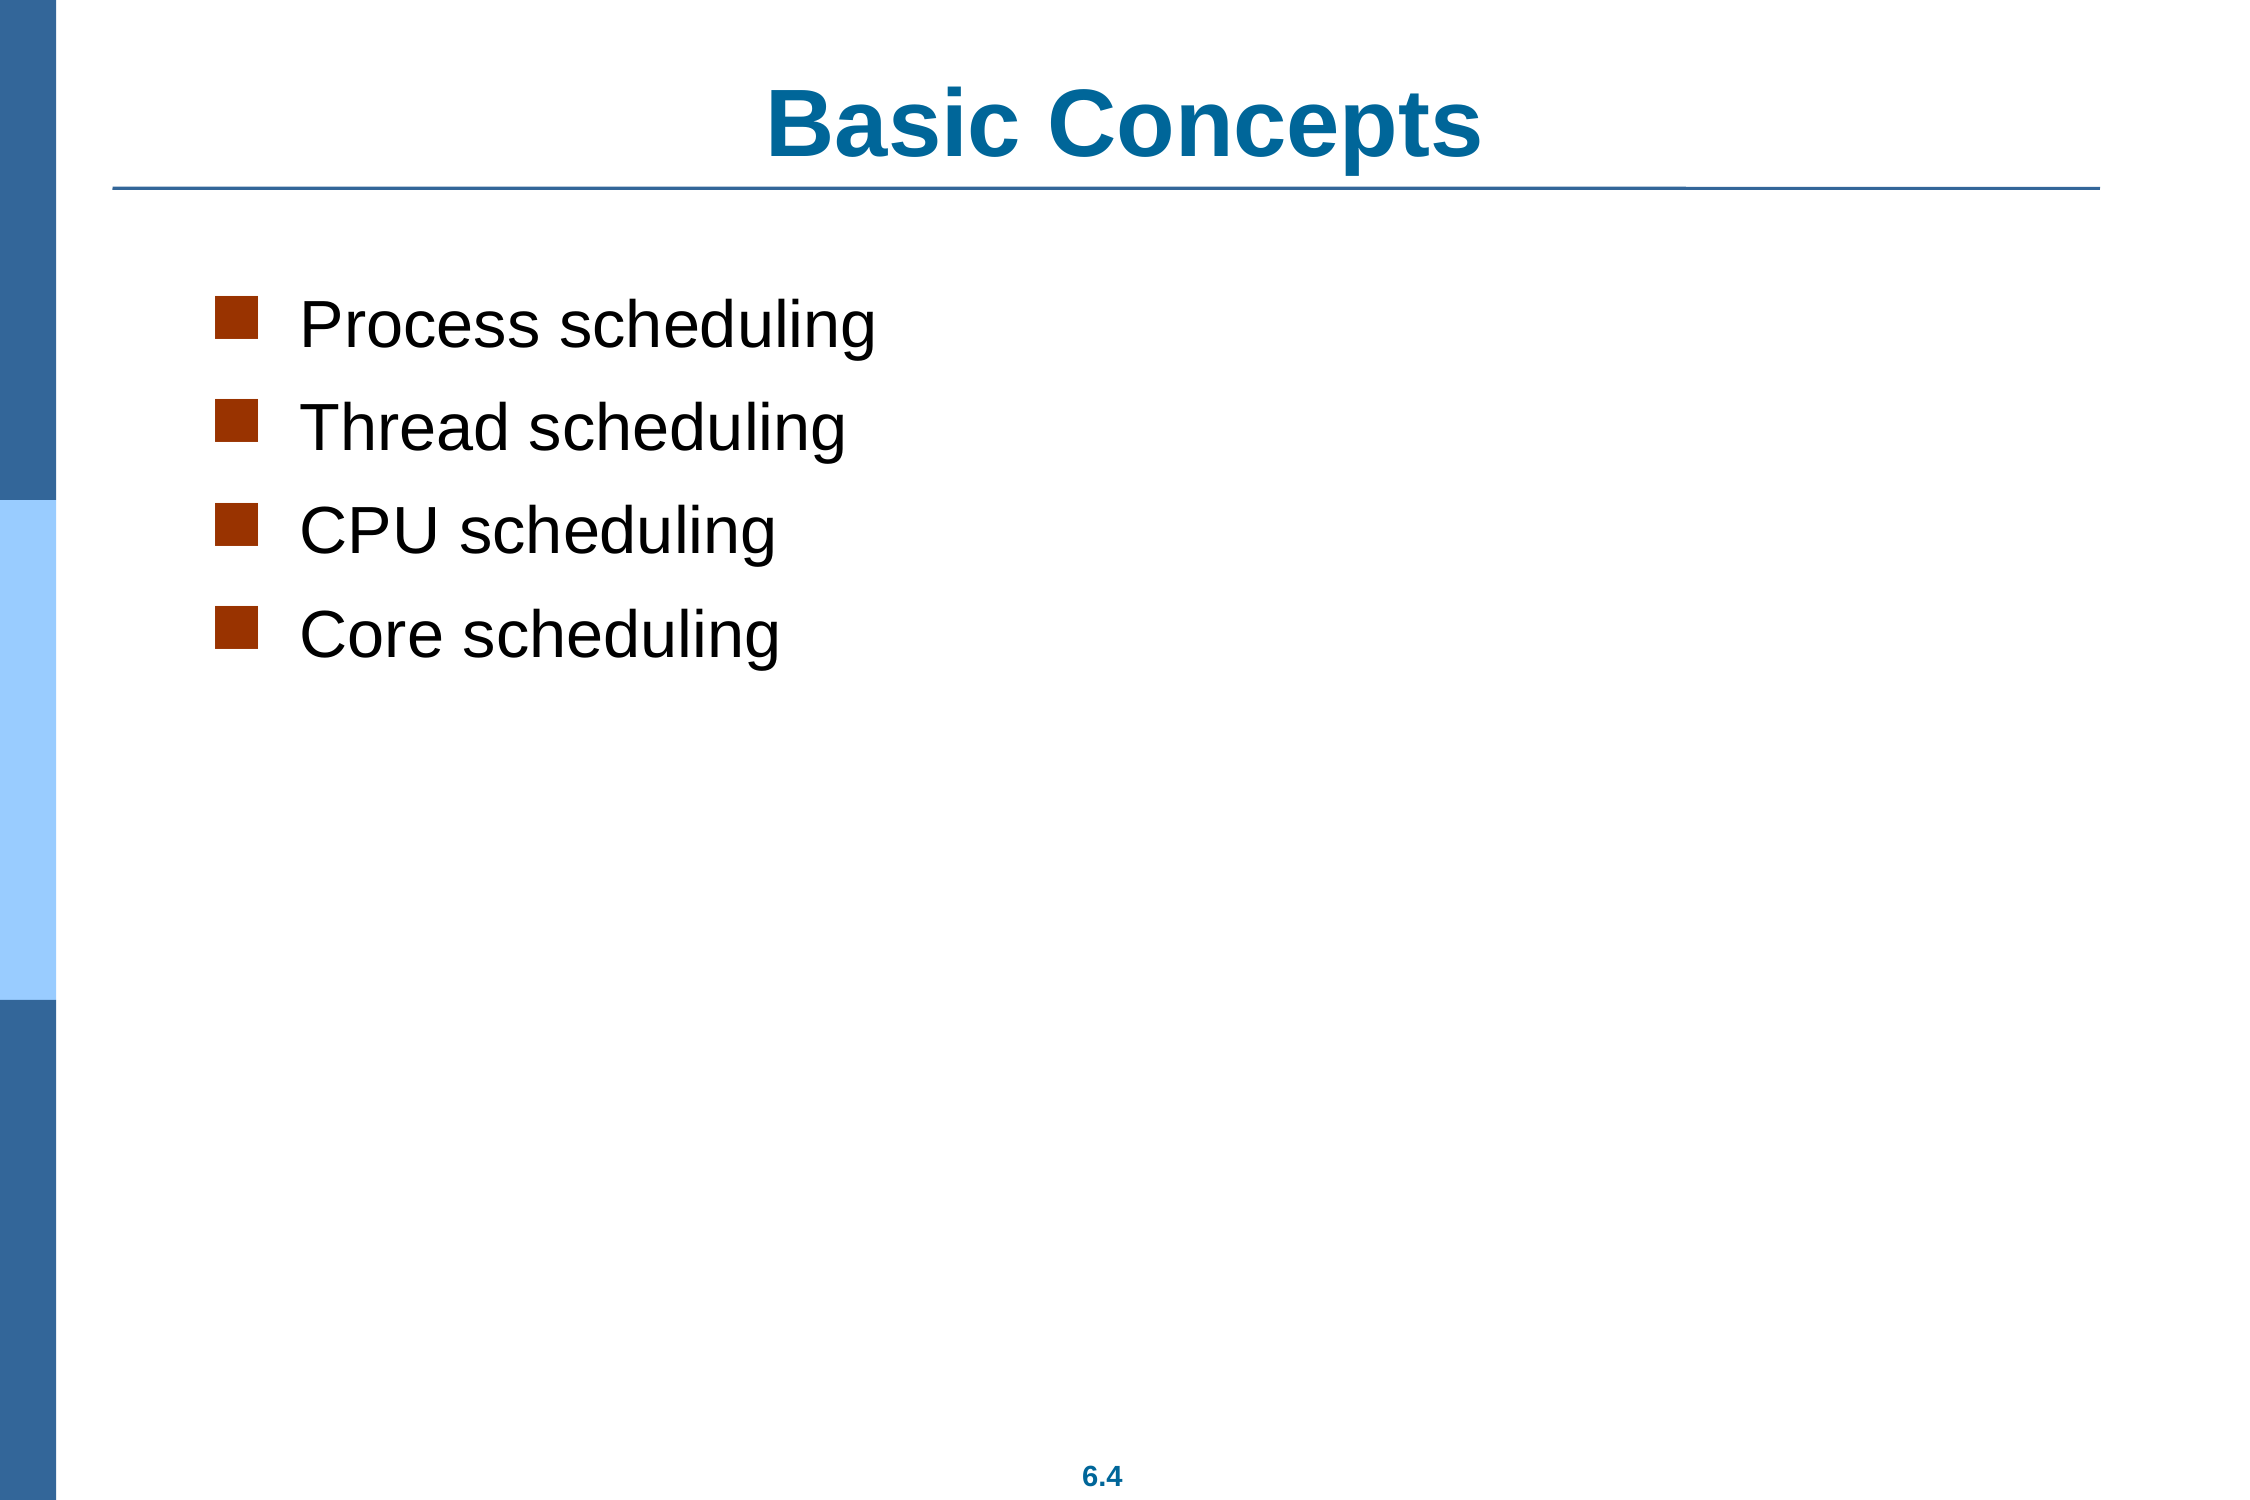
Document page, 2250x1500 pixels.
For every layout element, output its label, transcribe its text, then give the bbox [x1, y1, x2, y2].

title Basic Concepts [112, 60, 2138, 187]
list Process scheduling Thread scheduling CPU scheduling Core scheduling [198, 269, 2224, 1261]
